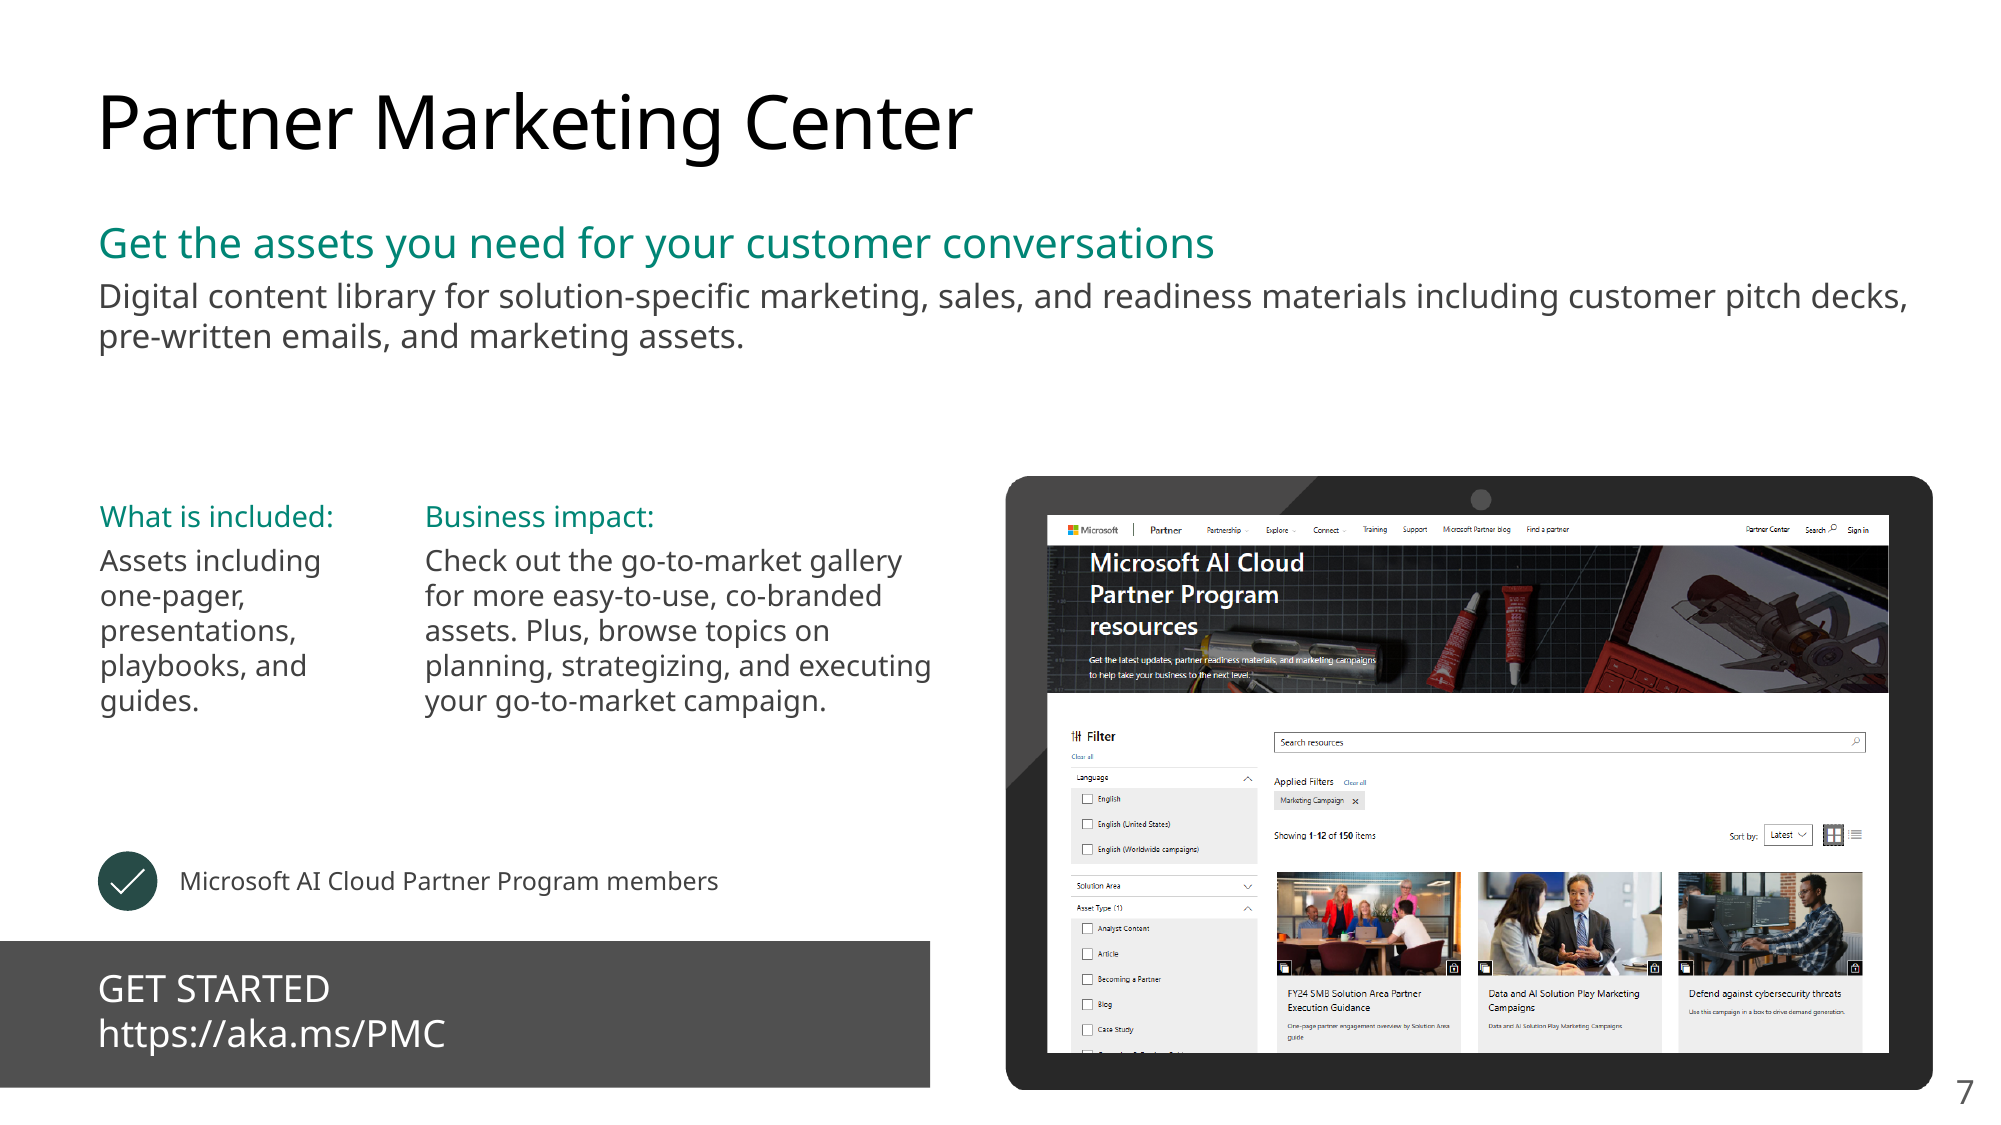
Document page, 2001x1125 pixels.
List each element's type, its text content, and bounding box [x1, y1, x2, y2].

text_box 7 [1930, 1070, 2000, 1111]
text_box Business impact: Check out the go-to-market gallery for more easy-to-use, co-branded assets. Plus, browse topics on planning, strategizing, and executing your go-to-market campaign. [424, 498, 944, 725]
text_box Microsoft AI Cloud Partner Program members [179, 849, 877, 912]
title Partner Marketing Center [96, 75, 1904, 166]
text_box Get the assets you need for your customer conversations Digital content library for solution-specific marketing, sales, and readiness materials including customer pitch decks, pre-written emails, and marketing assets. [97, 216, 1921, 356]
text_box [97, 851, 158, 912]
text_box What is included: Assets including one-pager, presentations, playbooks, and guides. [99, 498, 388, 756]
text_box GET STARTED https://aka.ms/PMC [0, 940, 931, 1088]
picture [1004, 476, 1934, 1090]
